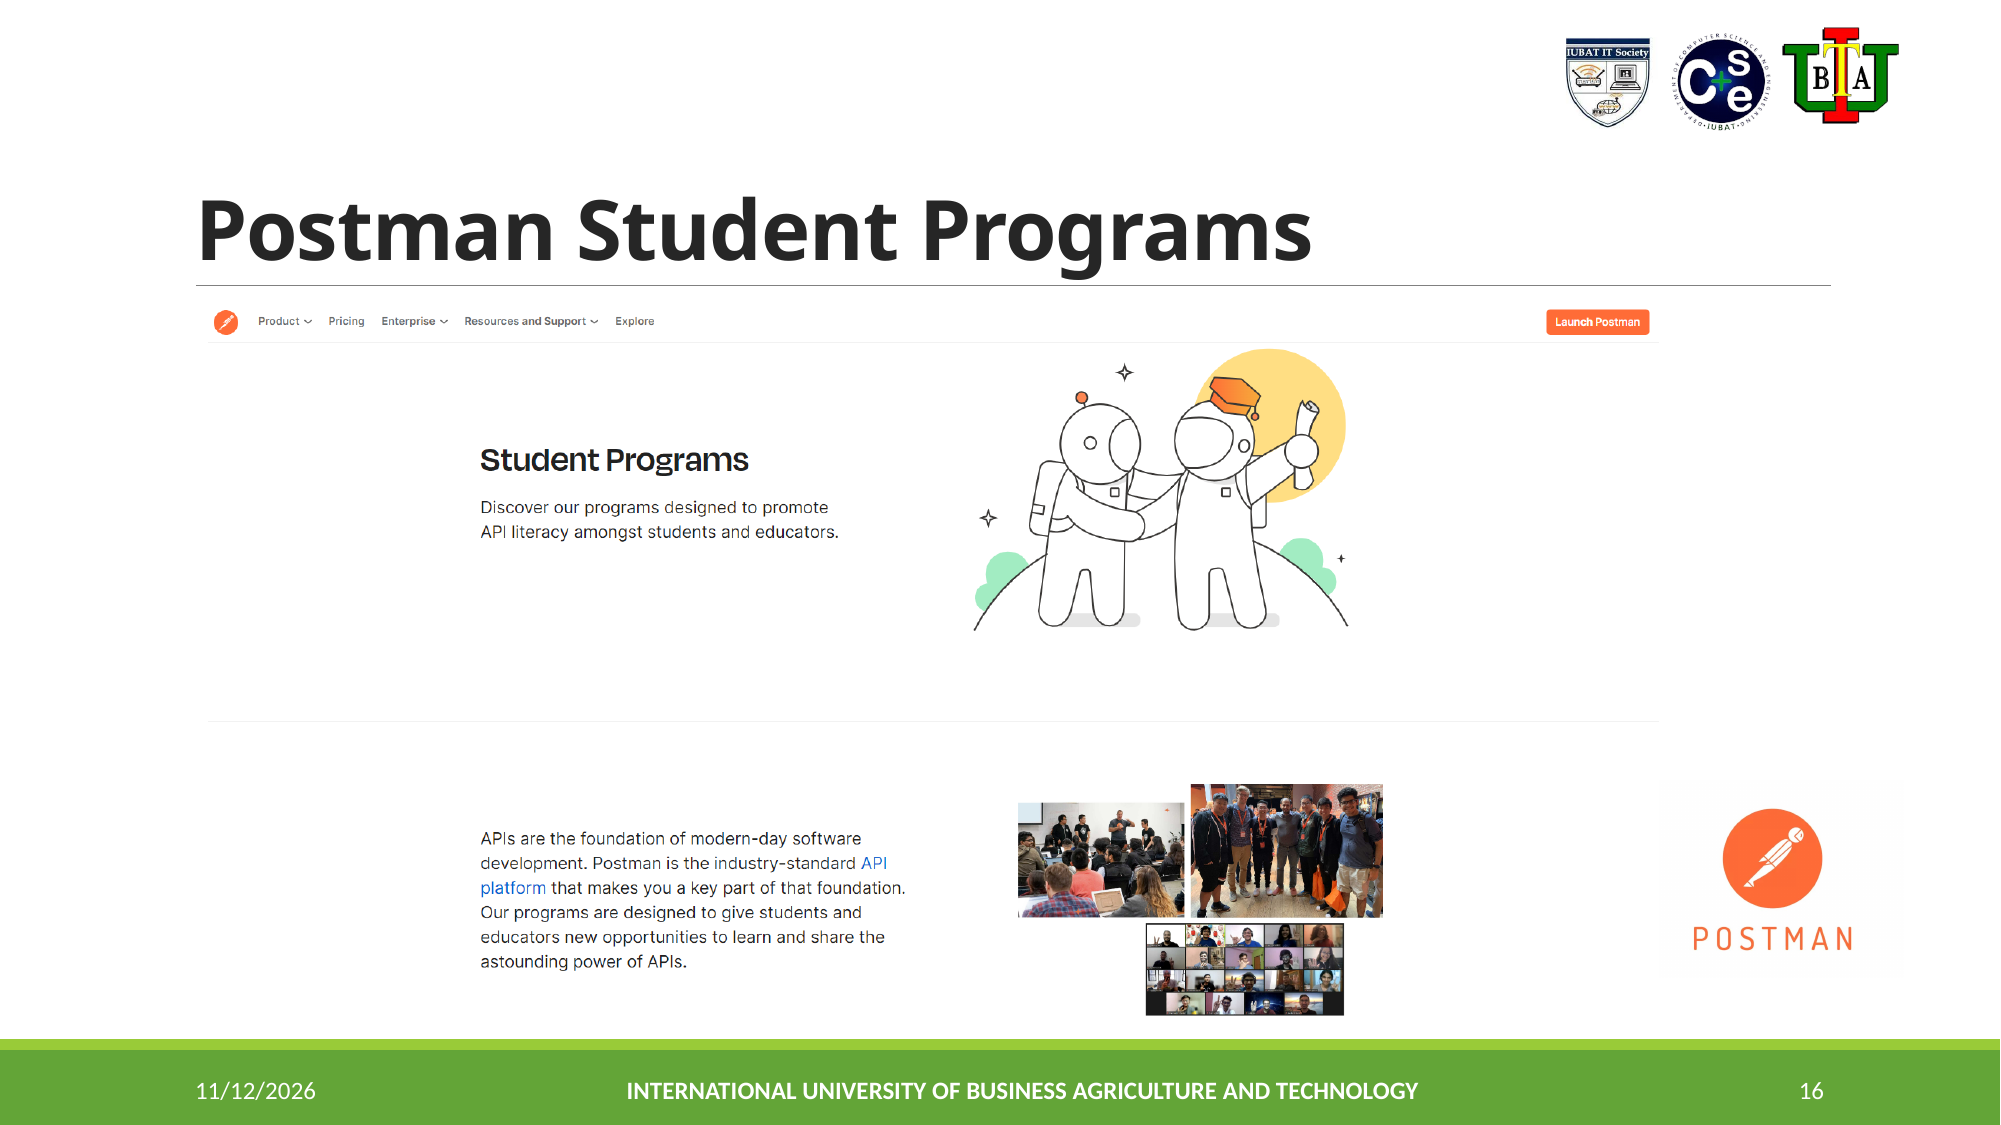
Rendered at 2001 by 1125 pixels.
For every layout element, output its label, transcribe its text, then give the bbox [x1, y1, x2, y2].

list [1674, 23, 1780, 139]
picture [1781, 27, 1899, 131]
title Postman Student Programs [180, 47, 1830, 285]
picture [1549, 20, 1667, 138]
footer International University Of Business Agriculture and Technology [541, 1059, 1505, 1120]
picture [207, 303, 1905, 1034]
slide_number 16 [1624, 1059, 1840, 1120]
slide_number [180, 1059, 541, 1120]
